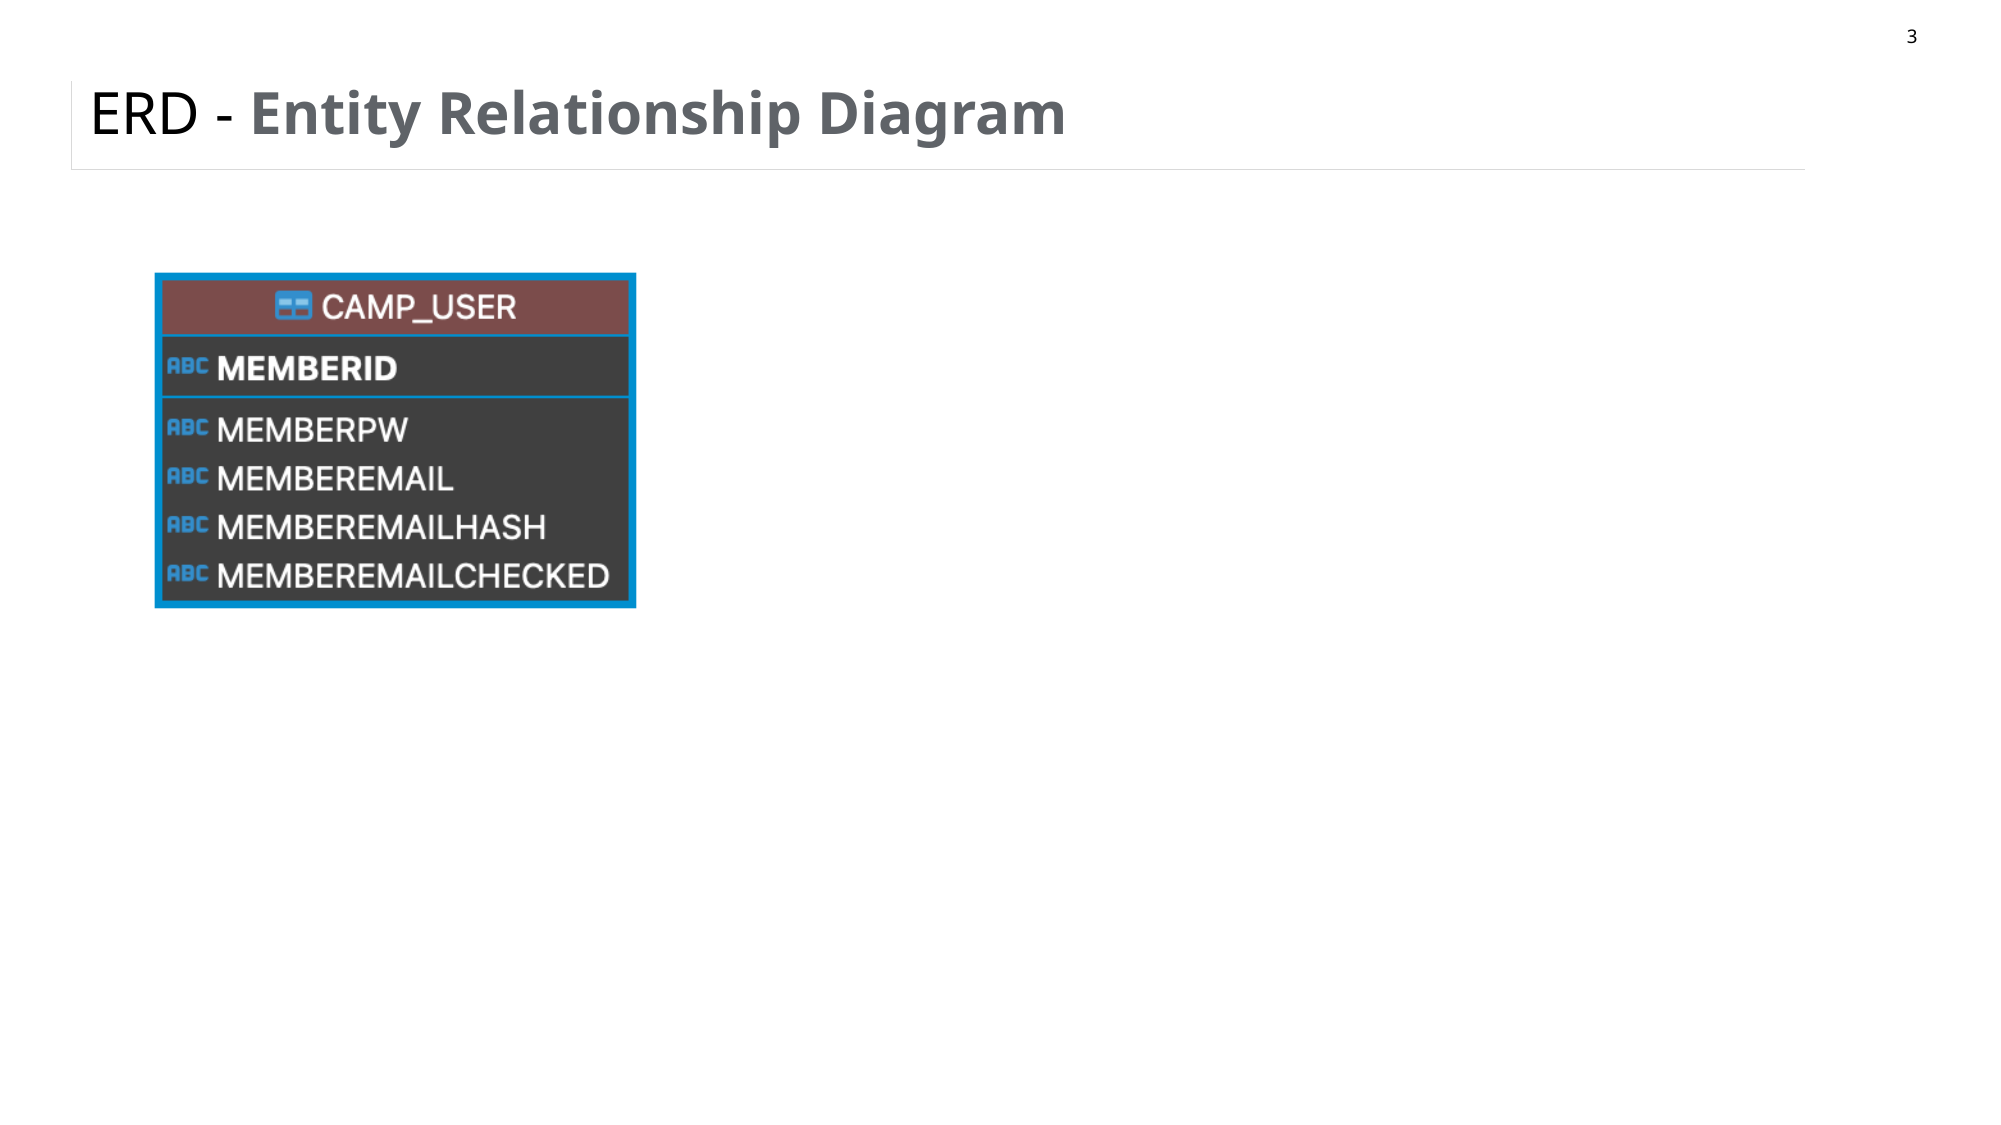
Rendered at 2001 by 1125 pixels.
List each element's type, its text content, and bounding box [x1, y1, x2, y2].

picture [78, 196, 662, 634]
text_box 3 [1892, 17, 2000, 58]
title ERD - Entity Relationship Diagram [74, 61, 1949, 162]
